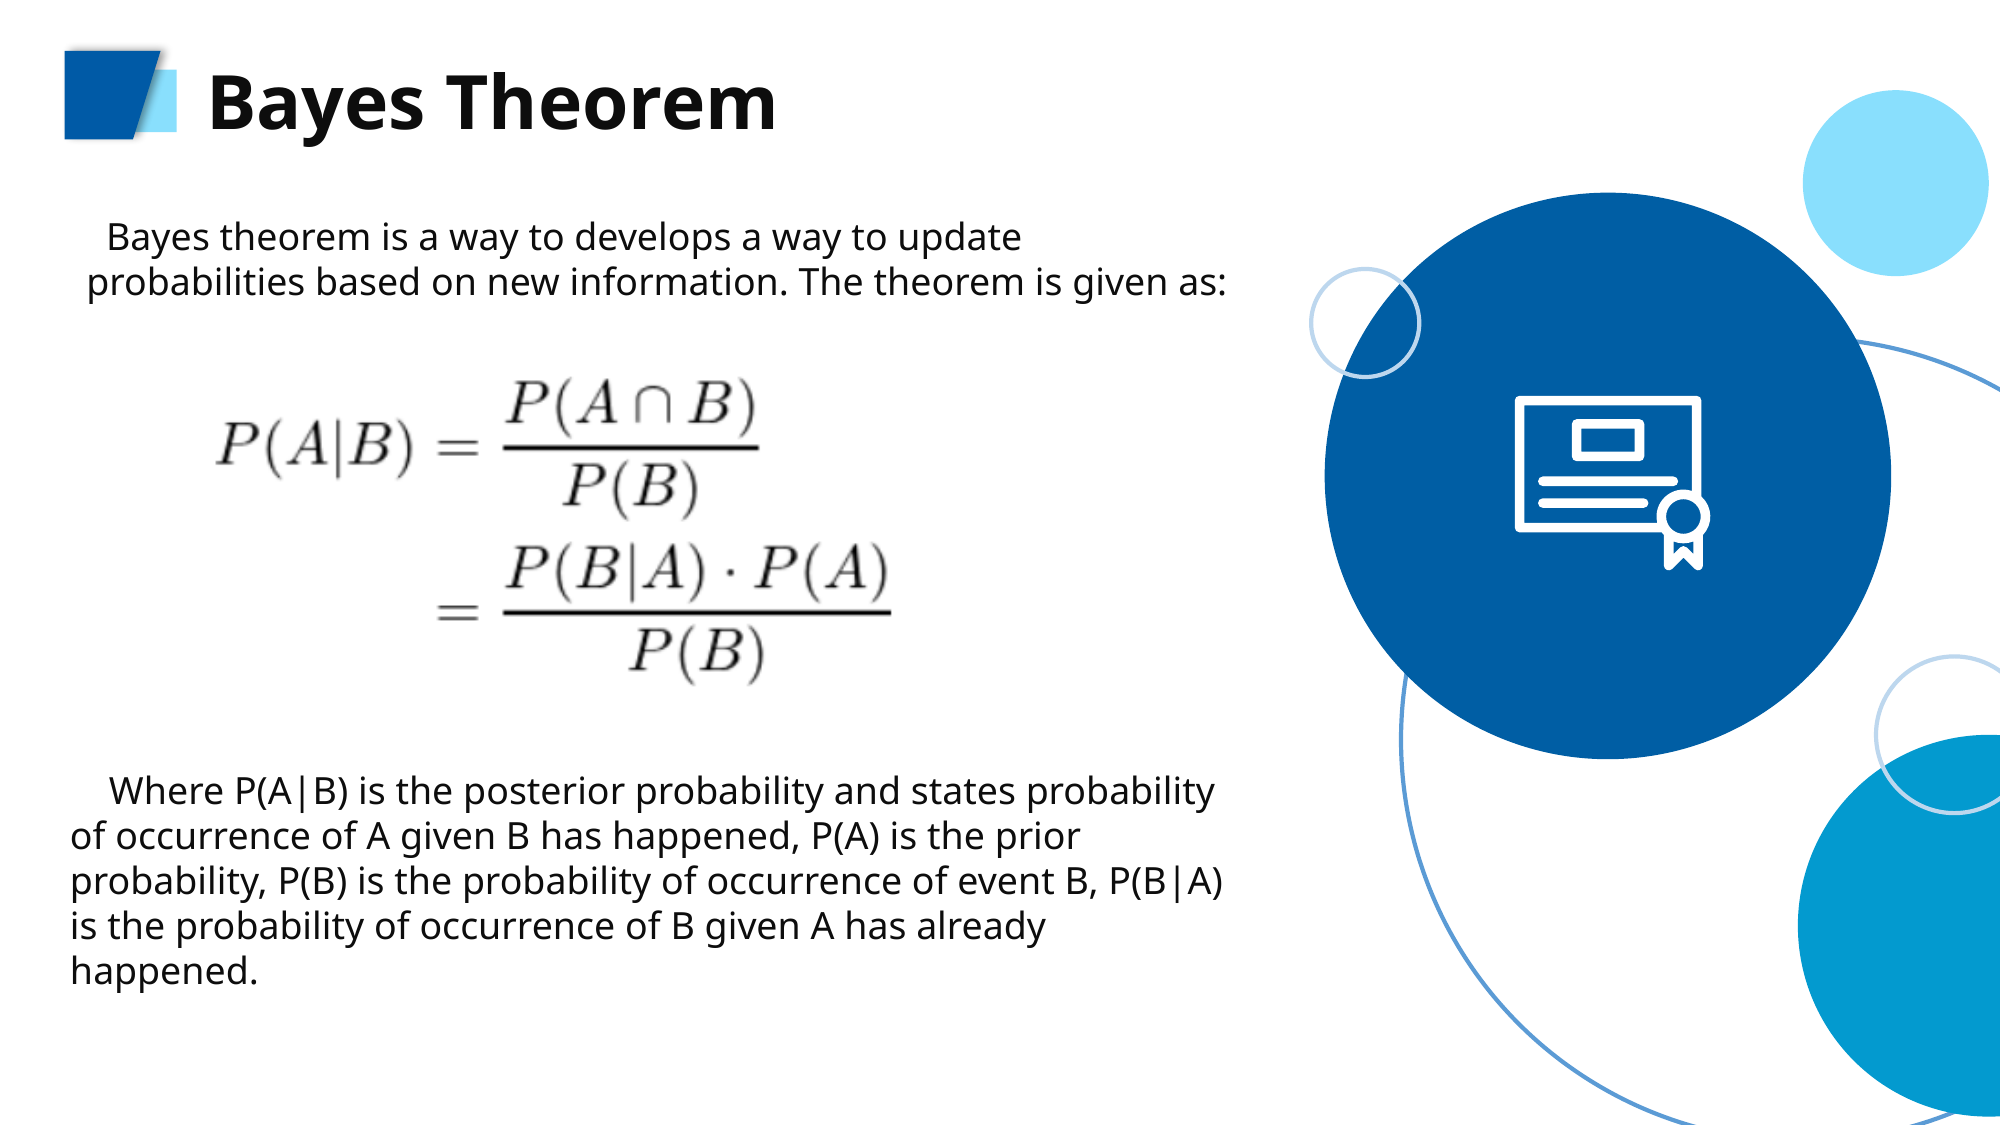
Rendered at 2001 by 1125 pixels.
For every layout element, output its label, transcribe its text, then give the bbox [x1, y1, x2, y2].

text_box Where P(A|B) is the posterior probability and states probability of occurrence of A given B has happened, P(A) is the prior probability, P(B) is the probability of occurrence of event B, P(B|A) is the probability of occurrence of B given A has already happened. [55, 759, 1261, 999]
text_box [1310, 267, 1421, 379]
text_box Bayes Theorem [191, 47, 795, 152]
text_box [1323, 191, 1893, 761]
text_box [1514, 395, 1711, 571]
picture [207, 337, 928, 703]
text_box [1399, 340, 2000, 1125]
text_box Bayes theorem is a way to develops a way to update probabilities based on new information. The theorem is given as: [71, 205, 1261, 311]
text_box [1874, 655, 2000, 815]
text_box [1801, 89, 1990, 278]
text_box [1796, 766, 2000, 1118]
